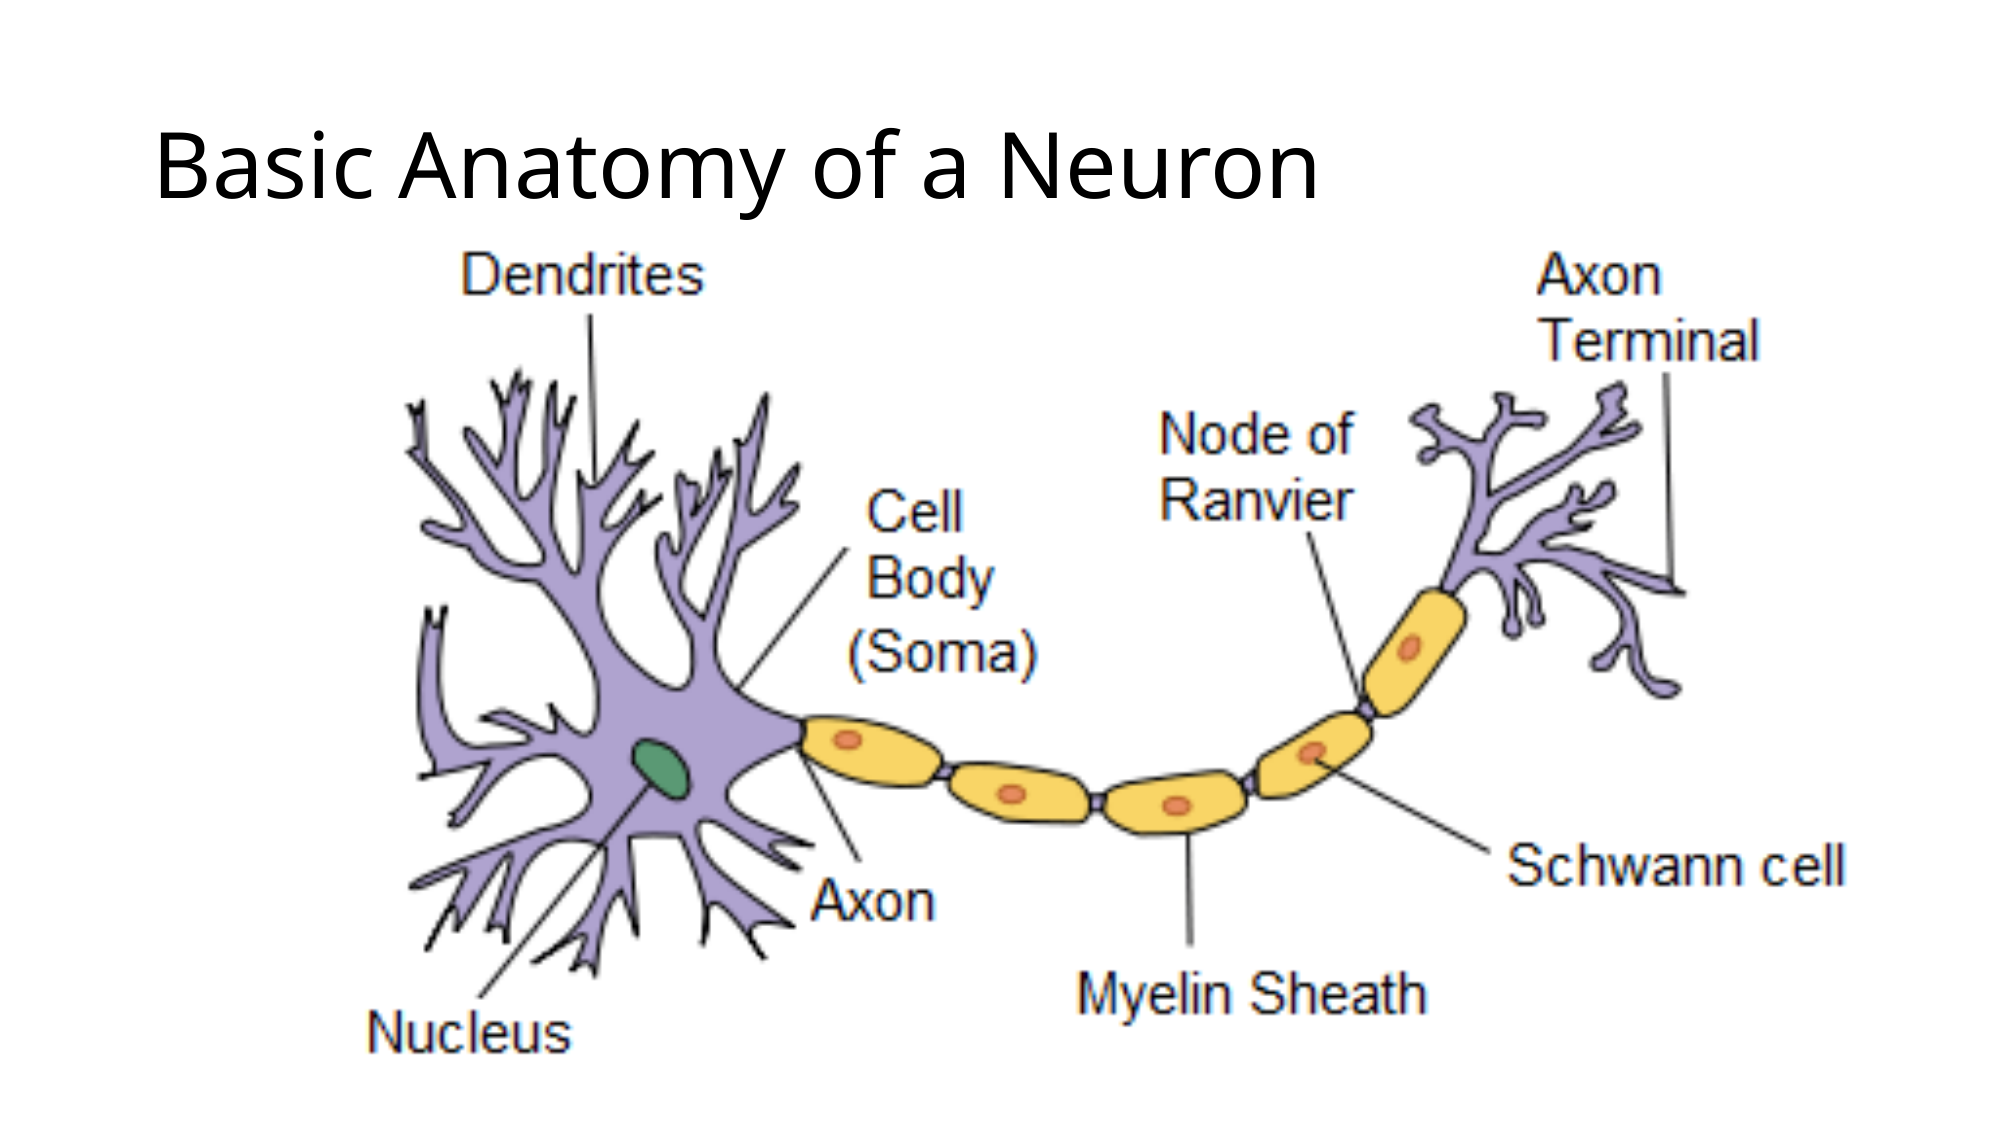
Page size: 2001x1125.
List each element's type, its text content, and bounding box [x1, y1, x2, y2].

title Basic Anatomy of a Neuron [137, 59, 1863, 278]
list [301, 229, 1863, 1066]
